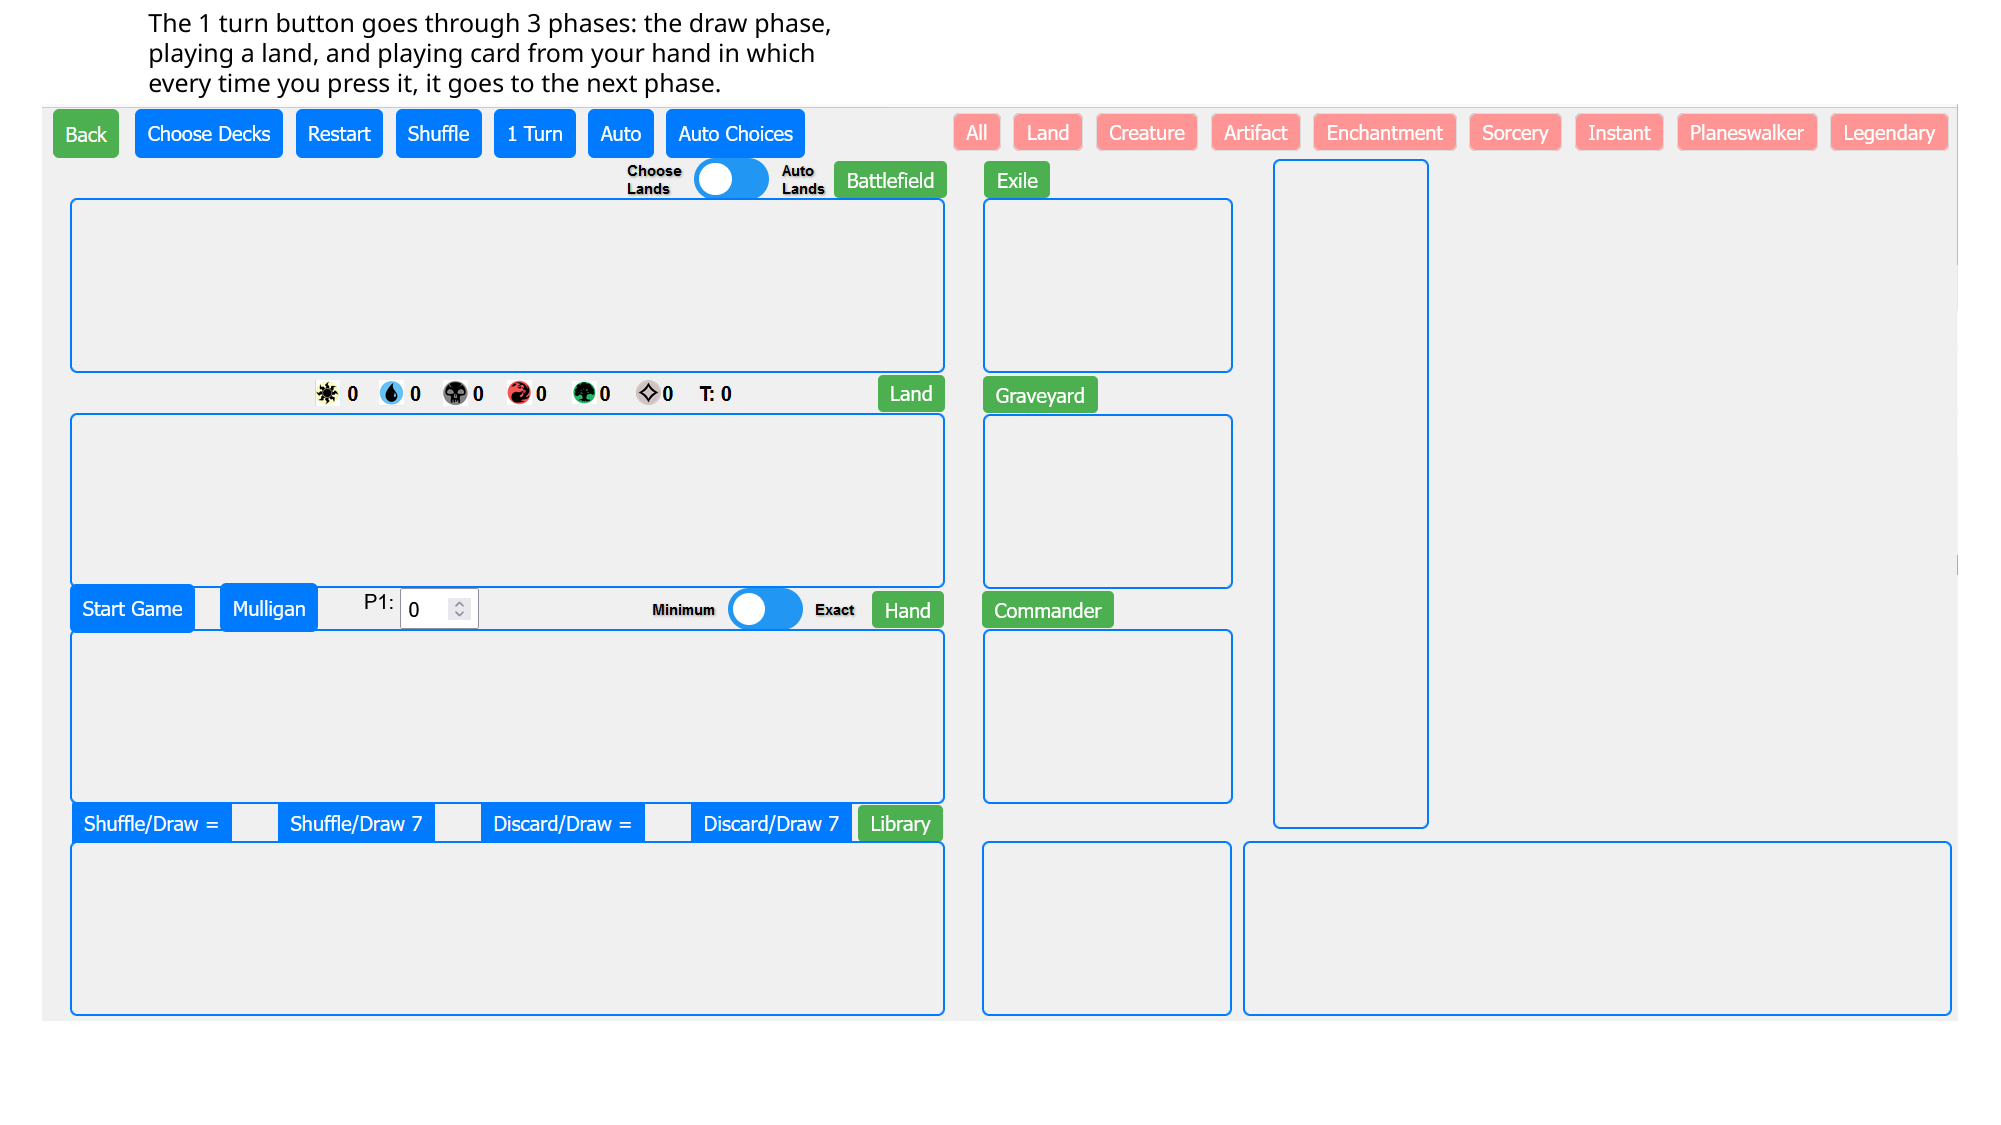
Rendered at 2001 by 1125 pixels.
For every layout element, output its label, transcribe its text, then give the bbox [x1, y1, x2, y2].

picture [41, 104, 1959, 1021]
text_box The 1 turn button goes through 3 phases: the draw phase, playing a land, and playing card from your hand in which every time you press it, it goes to the next phase. [133, 0, 883, 104]
